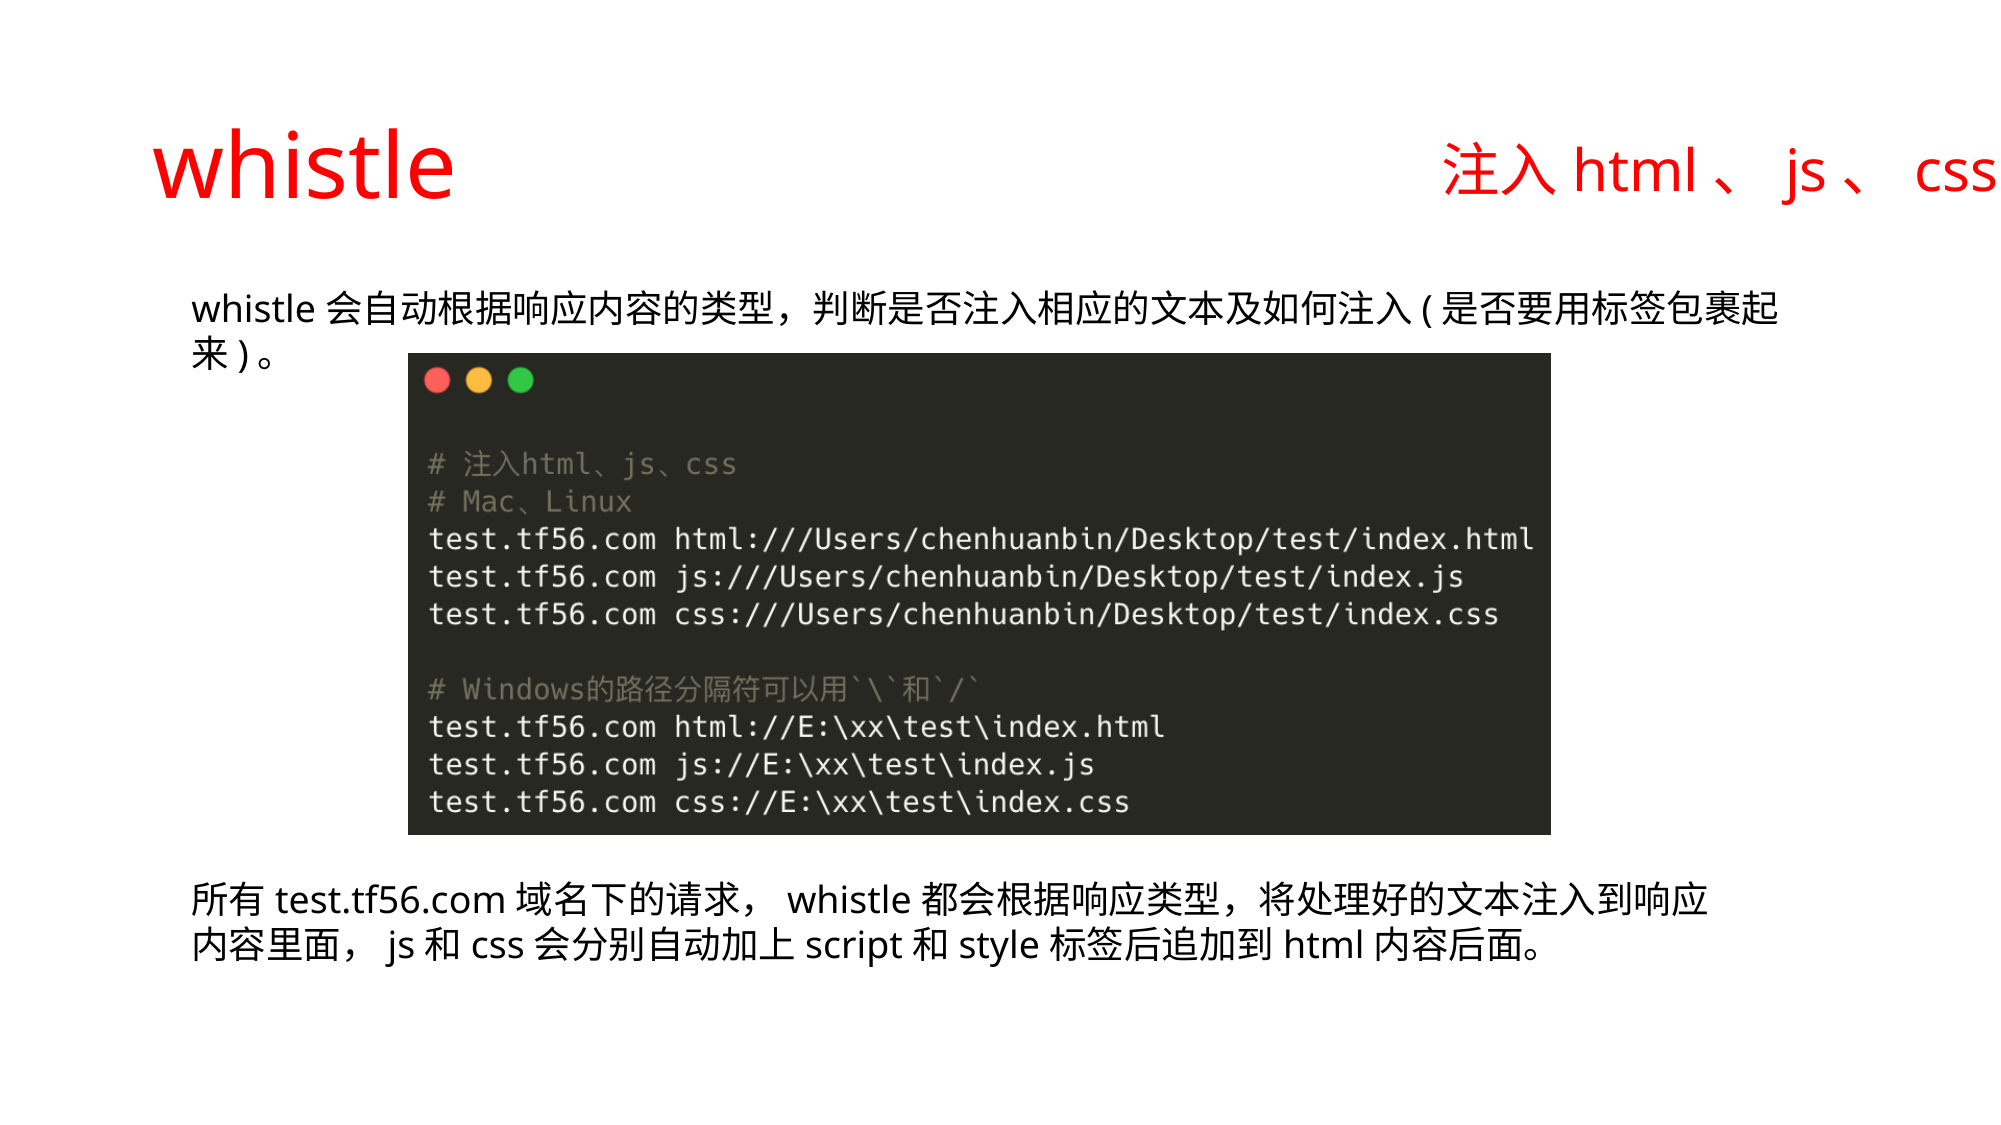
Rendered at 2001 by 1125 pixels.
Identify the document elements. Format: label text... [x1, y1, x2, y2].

text_box 注入html、js、css [1426, 125, 2000, 211]
text_box 所有test.tf56.com域名下的请求，whistle都会根据响应类型，将处理好的文本注入到响应内容里面，js和css会分别自动加上script和style标签后追加到html内容后面。 [176, 868, 1756, 974]
text_box whistle会自动根据响应内容的类型，判断是否注入相应的文本及如何注入(是否要用标签包裹起来)。 [176, 277, 1863, 383]
title whistle [137, 59, 1863, 278]
picture [408, 353, 1551, 835]
